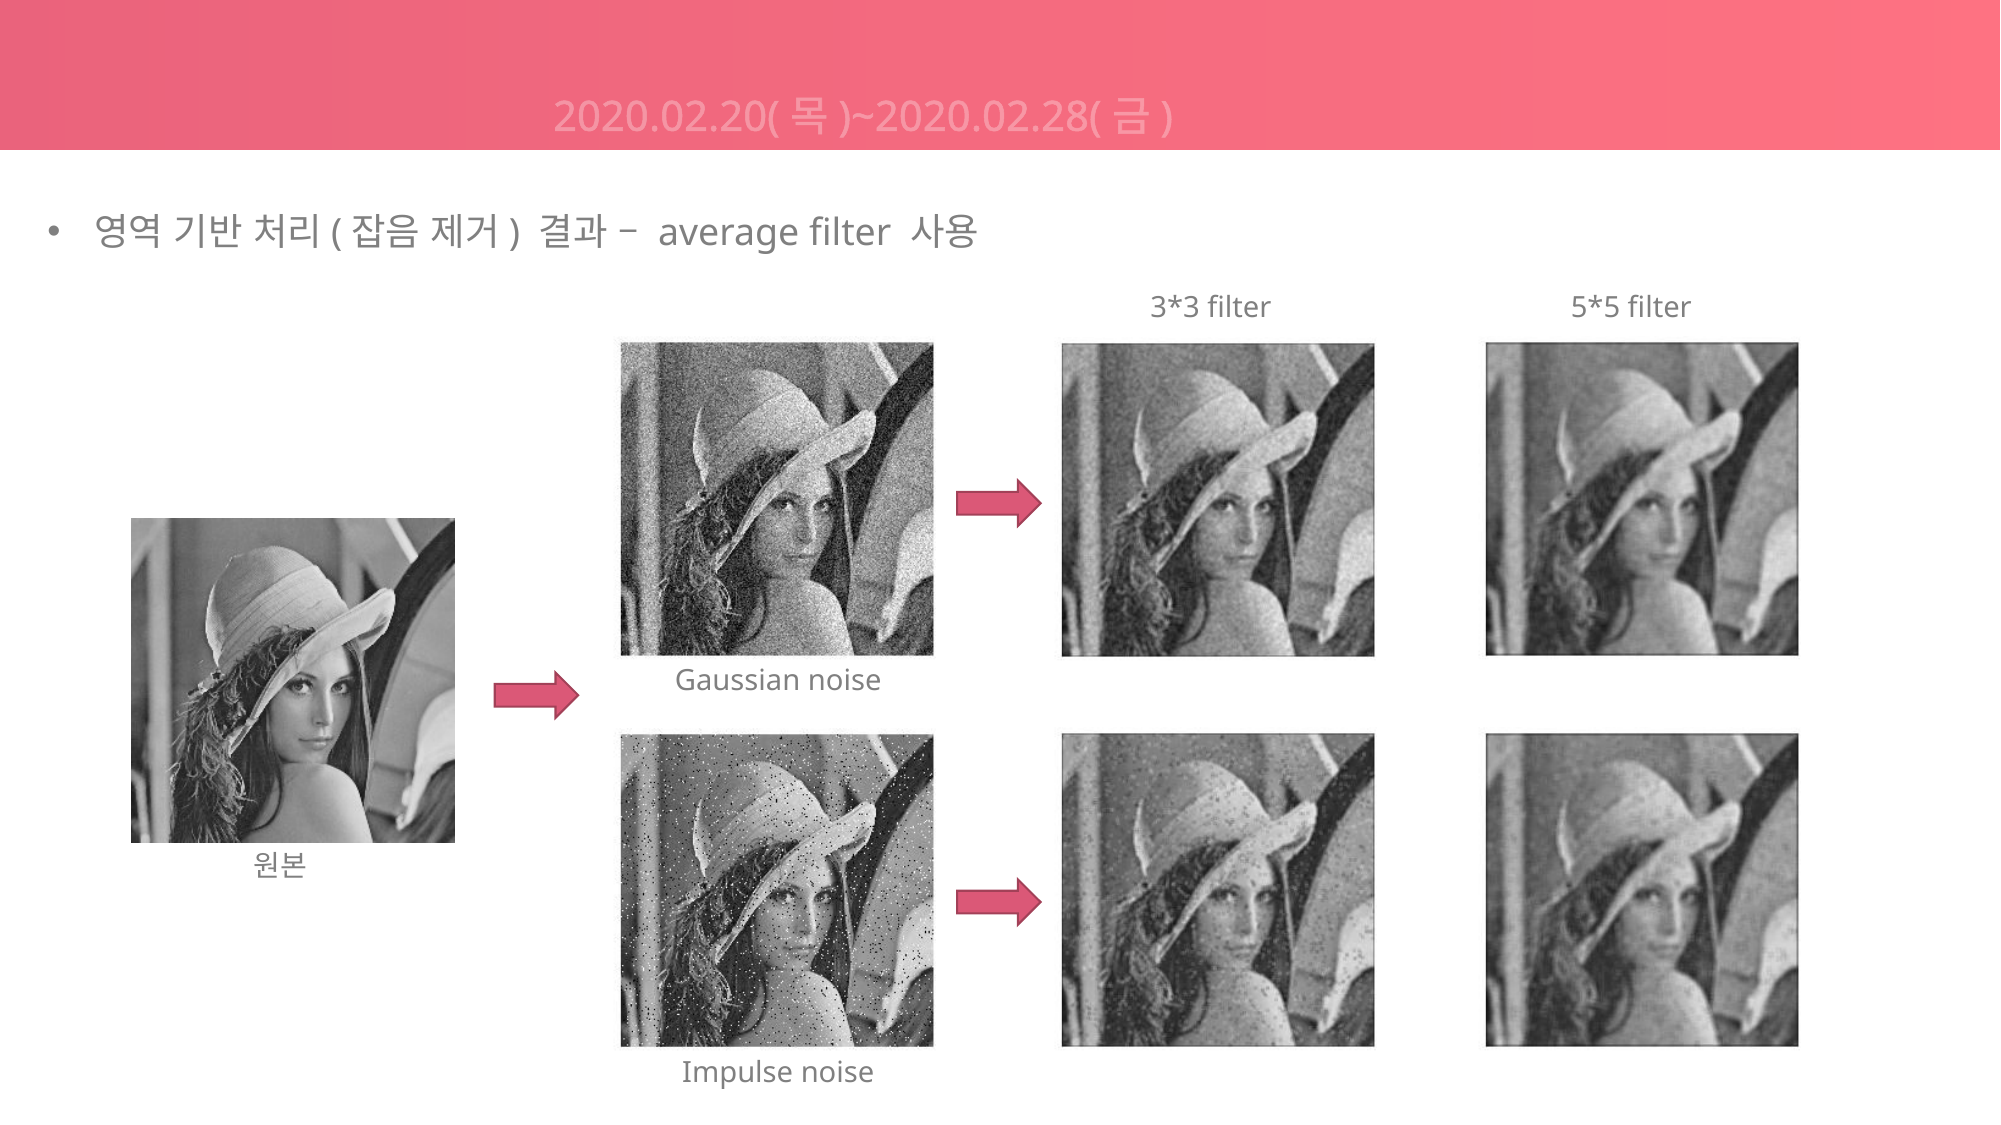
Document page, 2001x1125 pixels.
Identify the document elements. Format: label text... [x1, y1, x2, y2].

text_box 5*5 filter [1486, 273, 1776, 307]
picture [516, 307, 1906, 1125]
picture [131, 518, 455, 843]
text_box 2020.02.20(목)~2020.02.28(금) [538, 71, 1462, 147]
text_box 영역 기반 처리(잡음 제거) 결과 – average filter 사용 [32, 191, 1968, 261]
text_box [0, 0, 2000, 151]
text_box [493, 682, 516, 708]
text_box 원본 [135, 843, 425, 890]
text_box 3*3 filter [1066, 273, 1356, 308]
